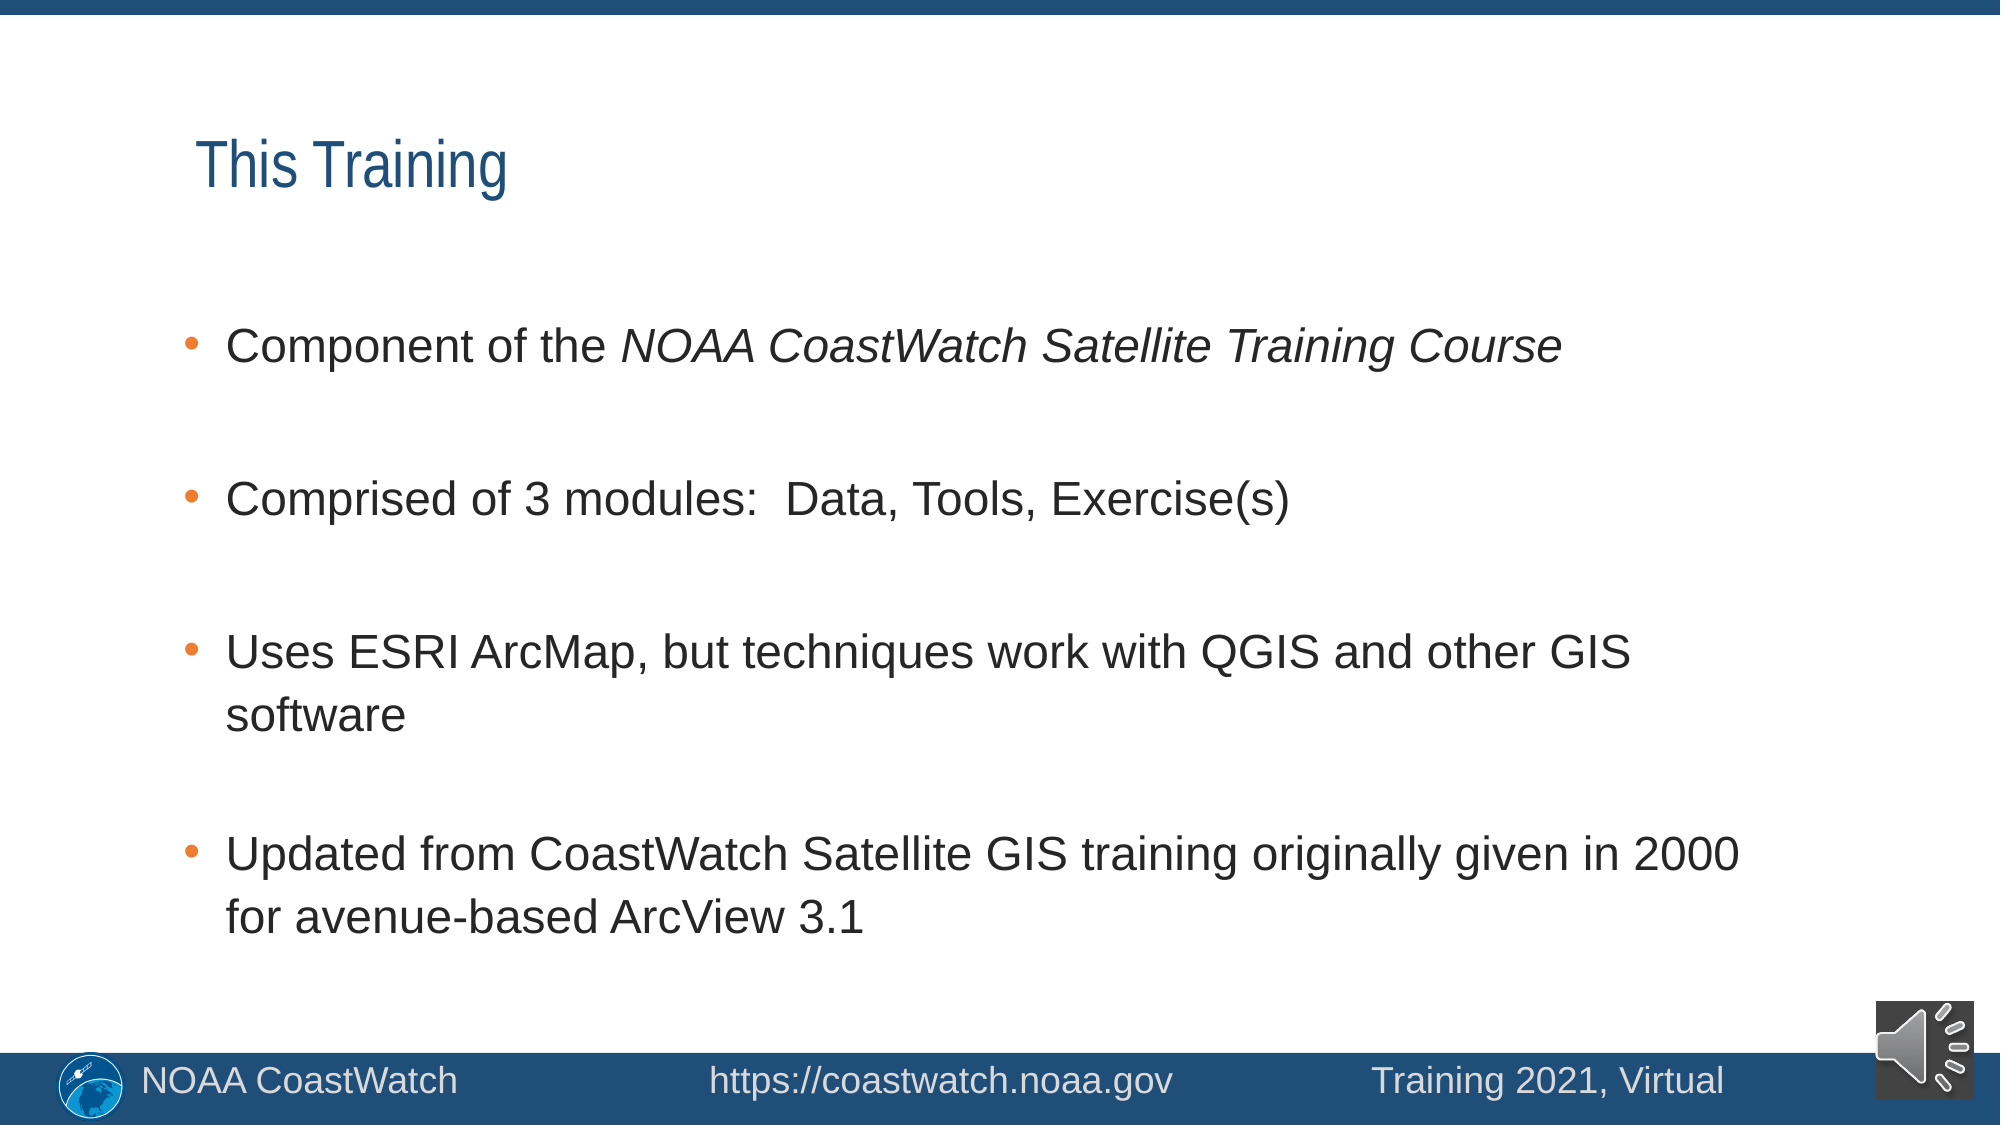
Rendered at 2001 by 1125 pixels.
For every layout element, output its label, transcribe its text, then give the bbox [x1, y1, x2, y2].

picture [1874, 999, 1975, 1100]
list Component of the NOAA CoastWatch Satellite Training Course Comprised of 3 modules: Data, Tools, Exercise(s) Uses ESRI ArcMap, but techniques work with QGIS and other GIS software Updated from CoastWatch Satellite GIS training originally given in 2000 for avenue-based ArcView 3.1 [168, 300, 1759, 961]
title This Training [180, 47, 1830, 285]
picture [56, 1052, 125, 1121]
